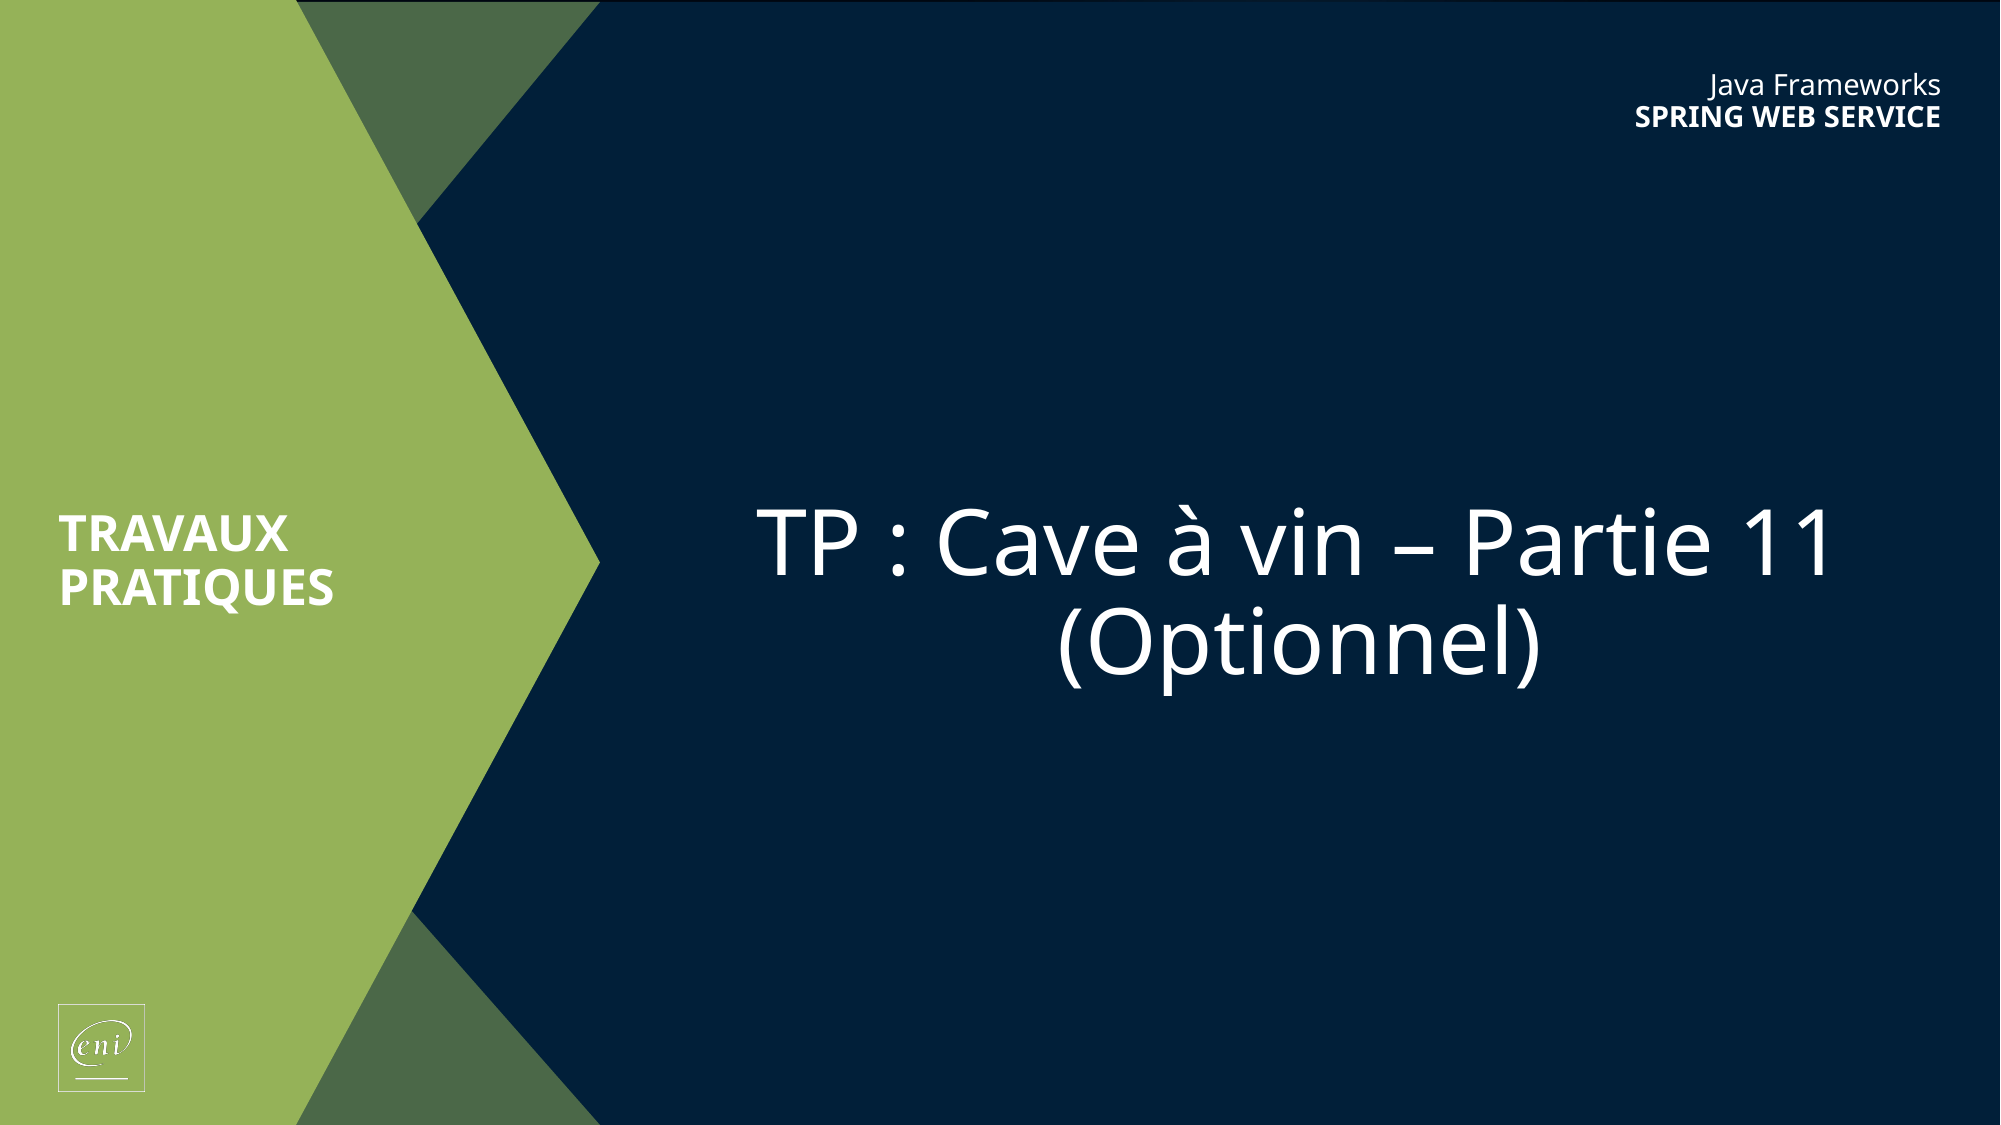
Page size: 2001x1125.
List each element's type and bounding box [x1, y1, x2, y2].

text_box [0, 0, 600, 1125]
picture [58, 1004, 145, 1092]
picture [600, 0, 2000, 1124]
